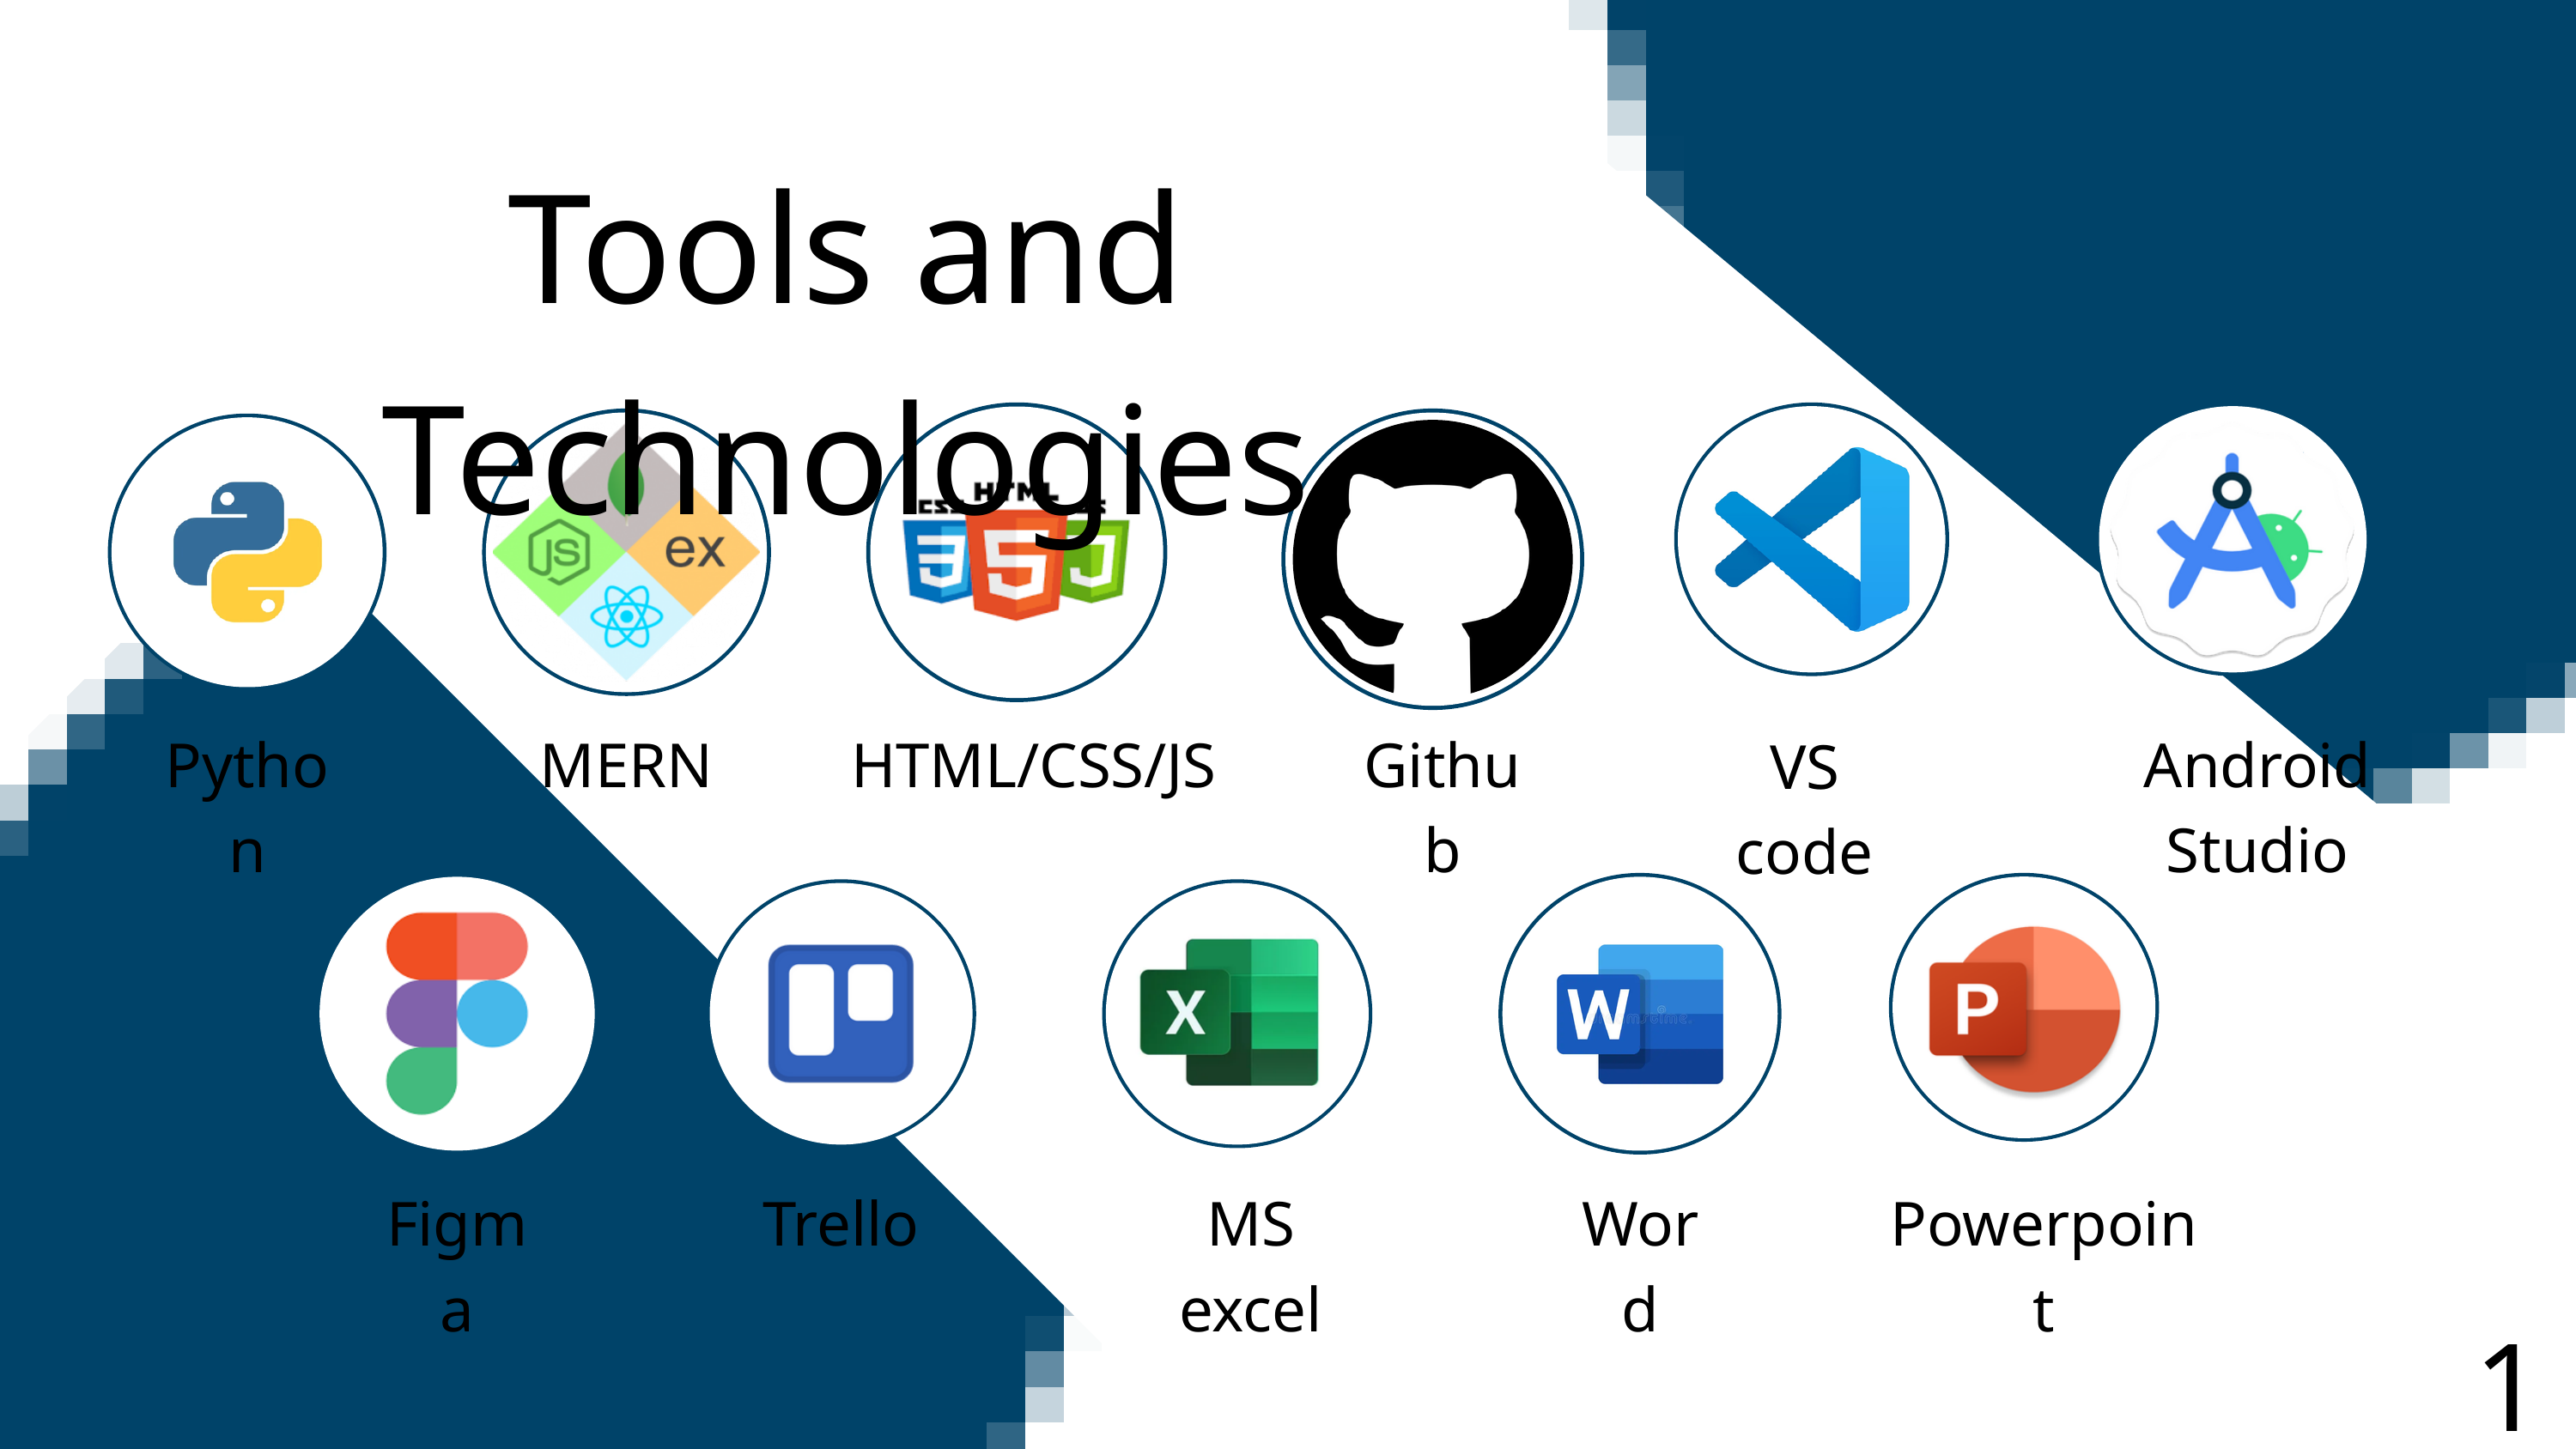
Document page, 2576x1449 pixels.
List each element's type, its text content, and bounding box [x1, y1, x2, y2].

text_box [706, 879, 976, 1149]
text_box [1674, 402, 1949, 676]
text_box 11 [2464, 1286, 2554, 1449]
text_box Trello [760, 1173, 922, 1258]
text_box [1281, 408, 1584, 711]
text_box Powerpoint [1889, 1173, 2198, 1344]
text_box Python [150, 714, 344, 885]
text_box [0, 631, 1208, 1449]
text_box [866, 402, 1167, 703]
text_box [1103, 879, 1372, 1149]
text_box Android Studio [2050, 714, 2464, 885]
text_box Github [1347, 718, 1538, 885]
text_box HTML/CSS/JS [835, 714, 1232, 800]
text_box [316, 872, 598, 1155]
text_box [1498, 872, 1782, 1155]
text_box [482, 408, 771, 697]
text_box VS code [1696, 716, 1913, 887]
text_box MERN [530, 714, 723, 800]
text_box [108, 413, 386, 692]
text_box MS excel [1129, 1173, 1373, 1344]
text_box Word [1564, 1173, 1716, 1344]
text_box [1411, 0, 2576, 869]
text_box Tools and Technologies [108, 122, 1585, 545]
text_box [2095, 402, 2371, 676]
text_box Figma [374, 1173, 541, 1344]
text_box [1889, 872, 2159, 1143]
